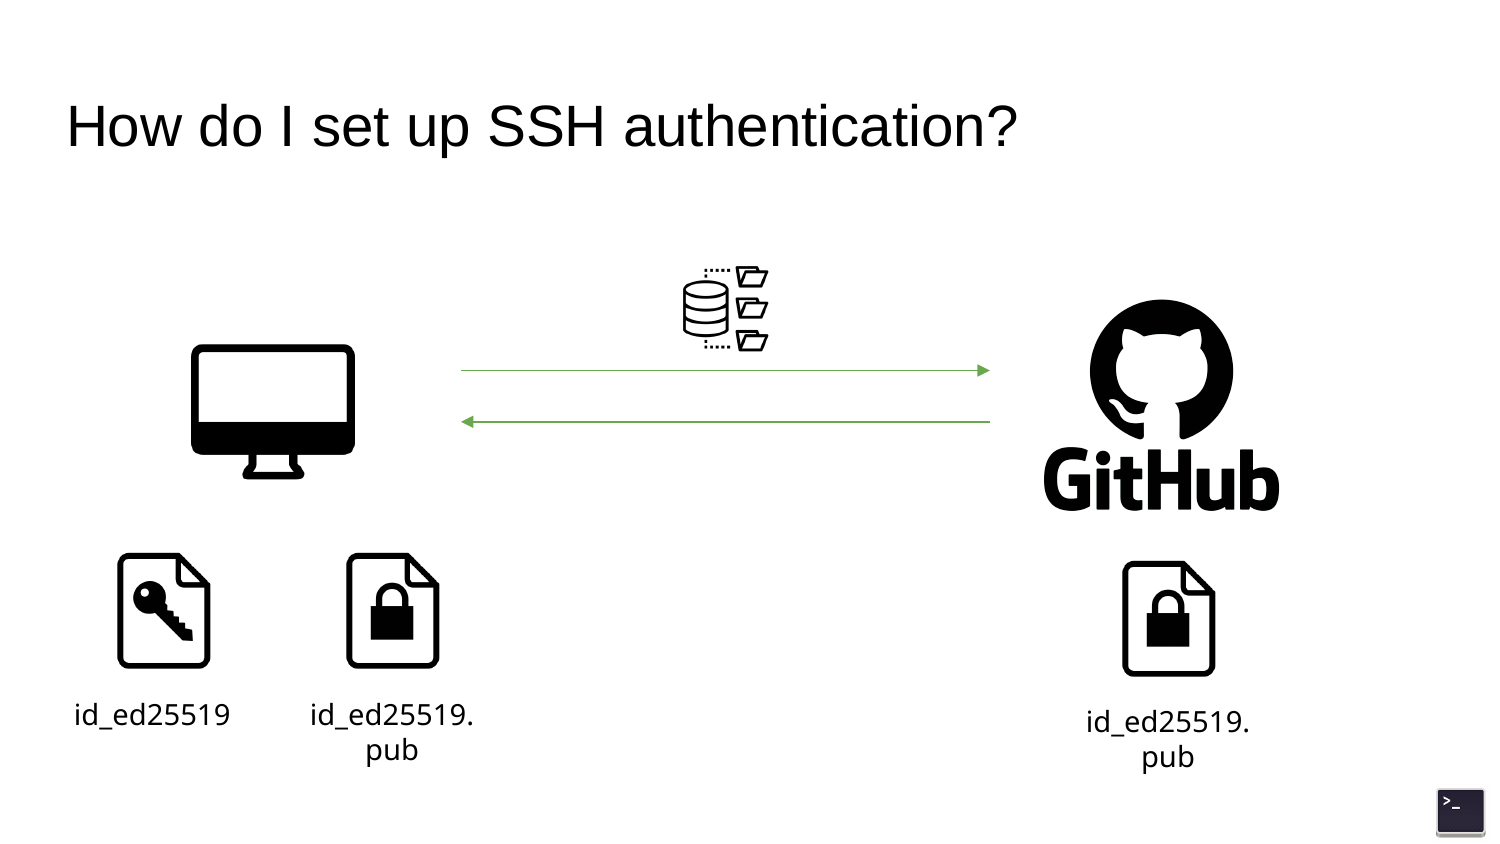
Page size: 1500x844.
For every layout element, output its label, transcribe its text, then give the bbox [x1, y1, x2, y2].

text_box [287, 541, 497, 783]
picture [680, 263, 771, 355]
title How do I set up SSH authentication? [51, 72, 1449, 167]
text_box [58, 541, 268, 748]
picture [186, 325, 360, 499]
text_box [1063, 548, 1273, 790]
picture [1430, 782, 1491, 843]
picture [968, 296, 1355, 515]
